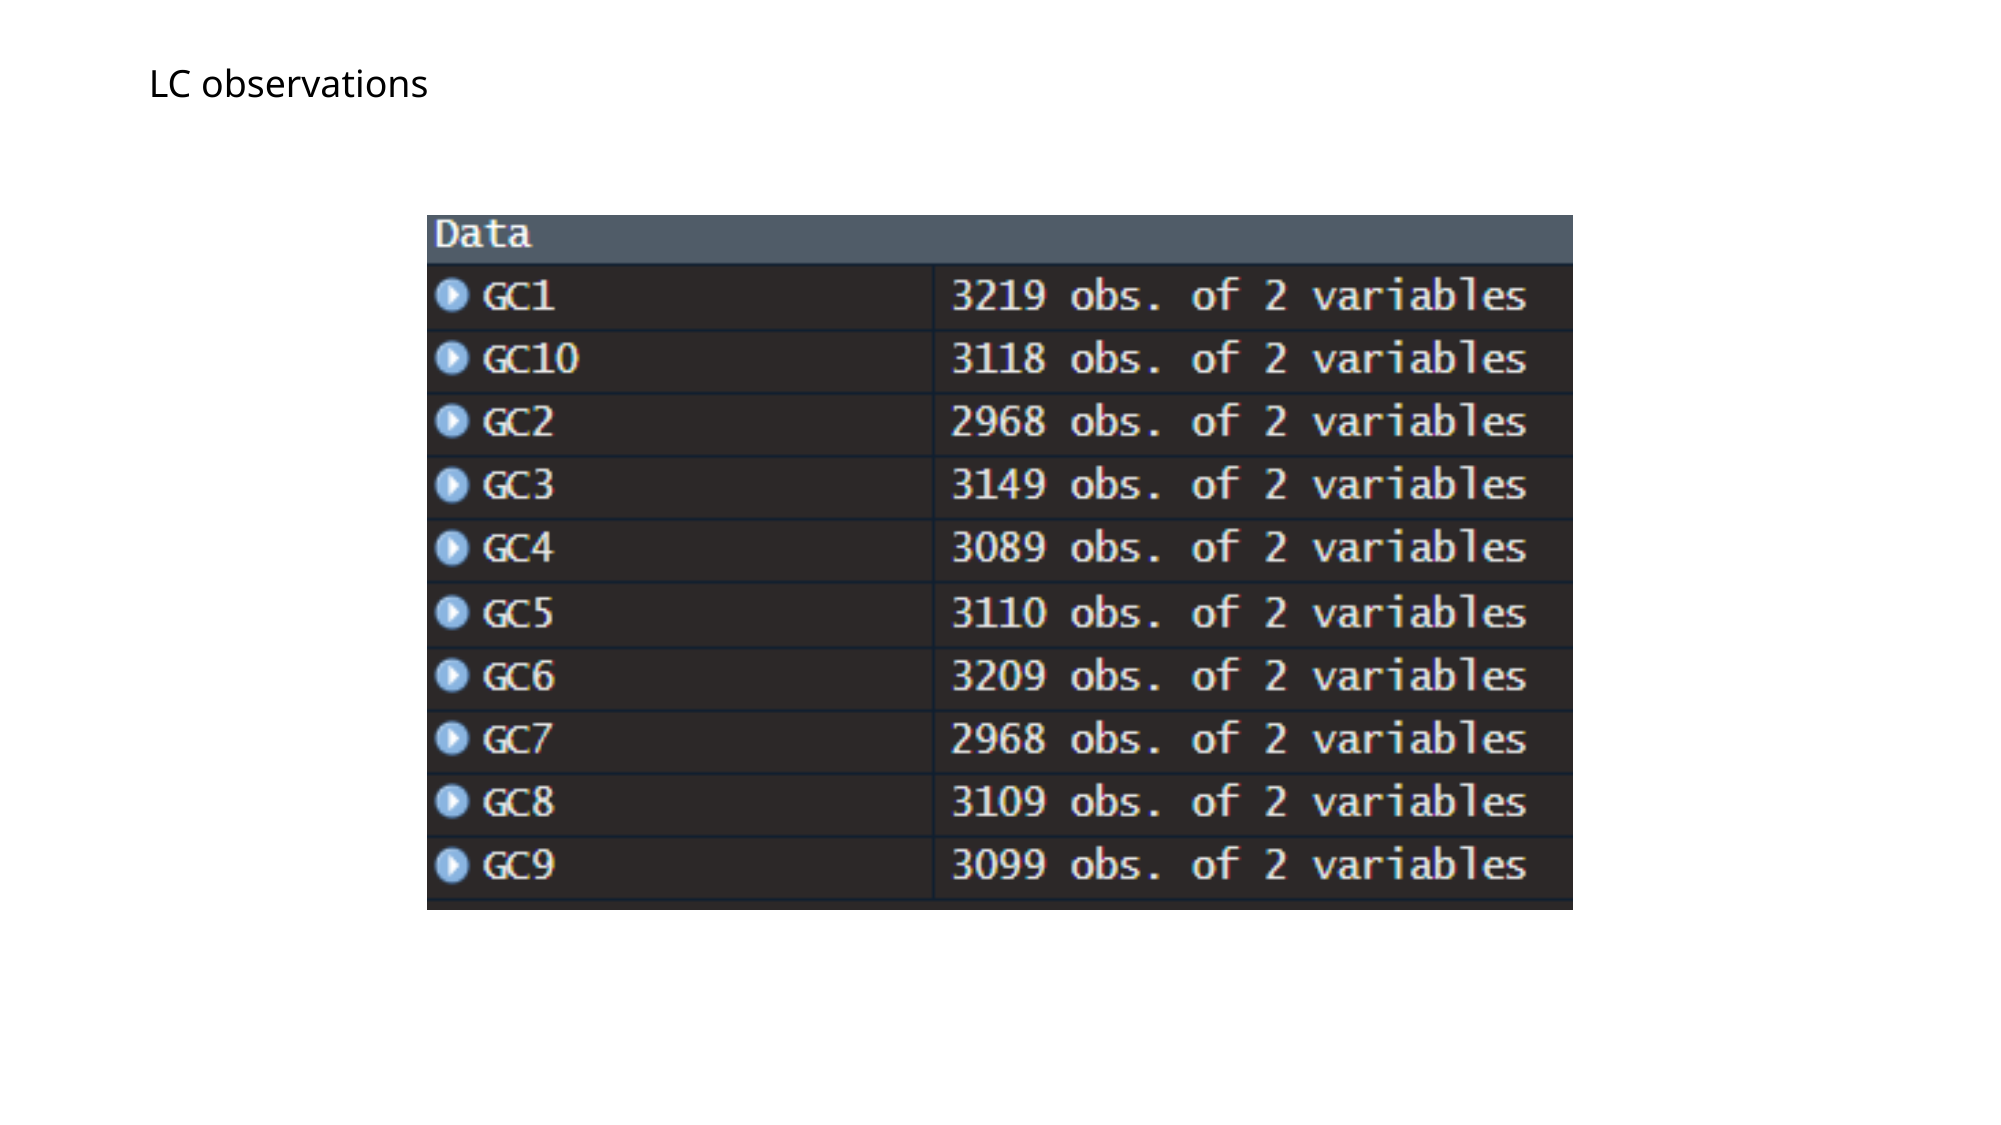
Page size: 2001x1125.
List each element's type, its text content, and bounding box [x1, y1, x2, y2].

text_box LC observations [134, 52, 1134, 113]
picture [426, 214, 1574, 911]
